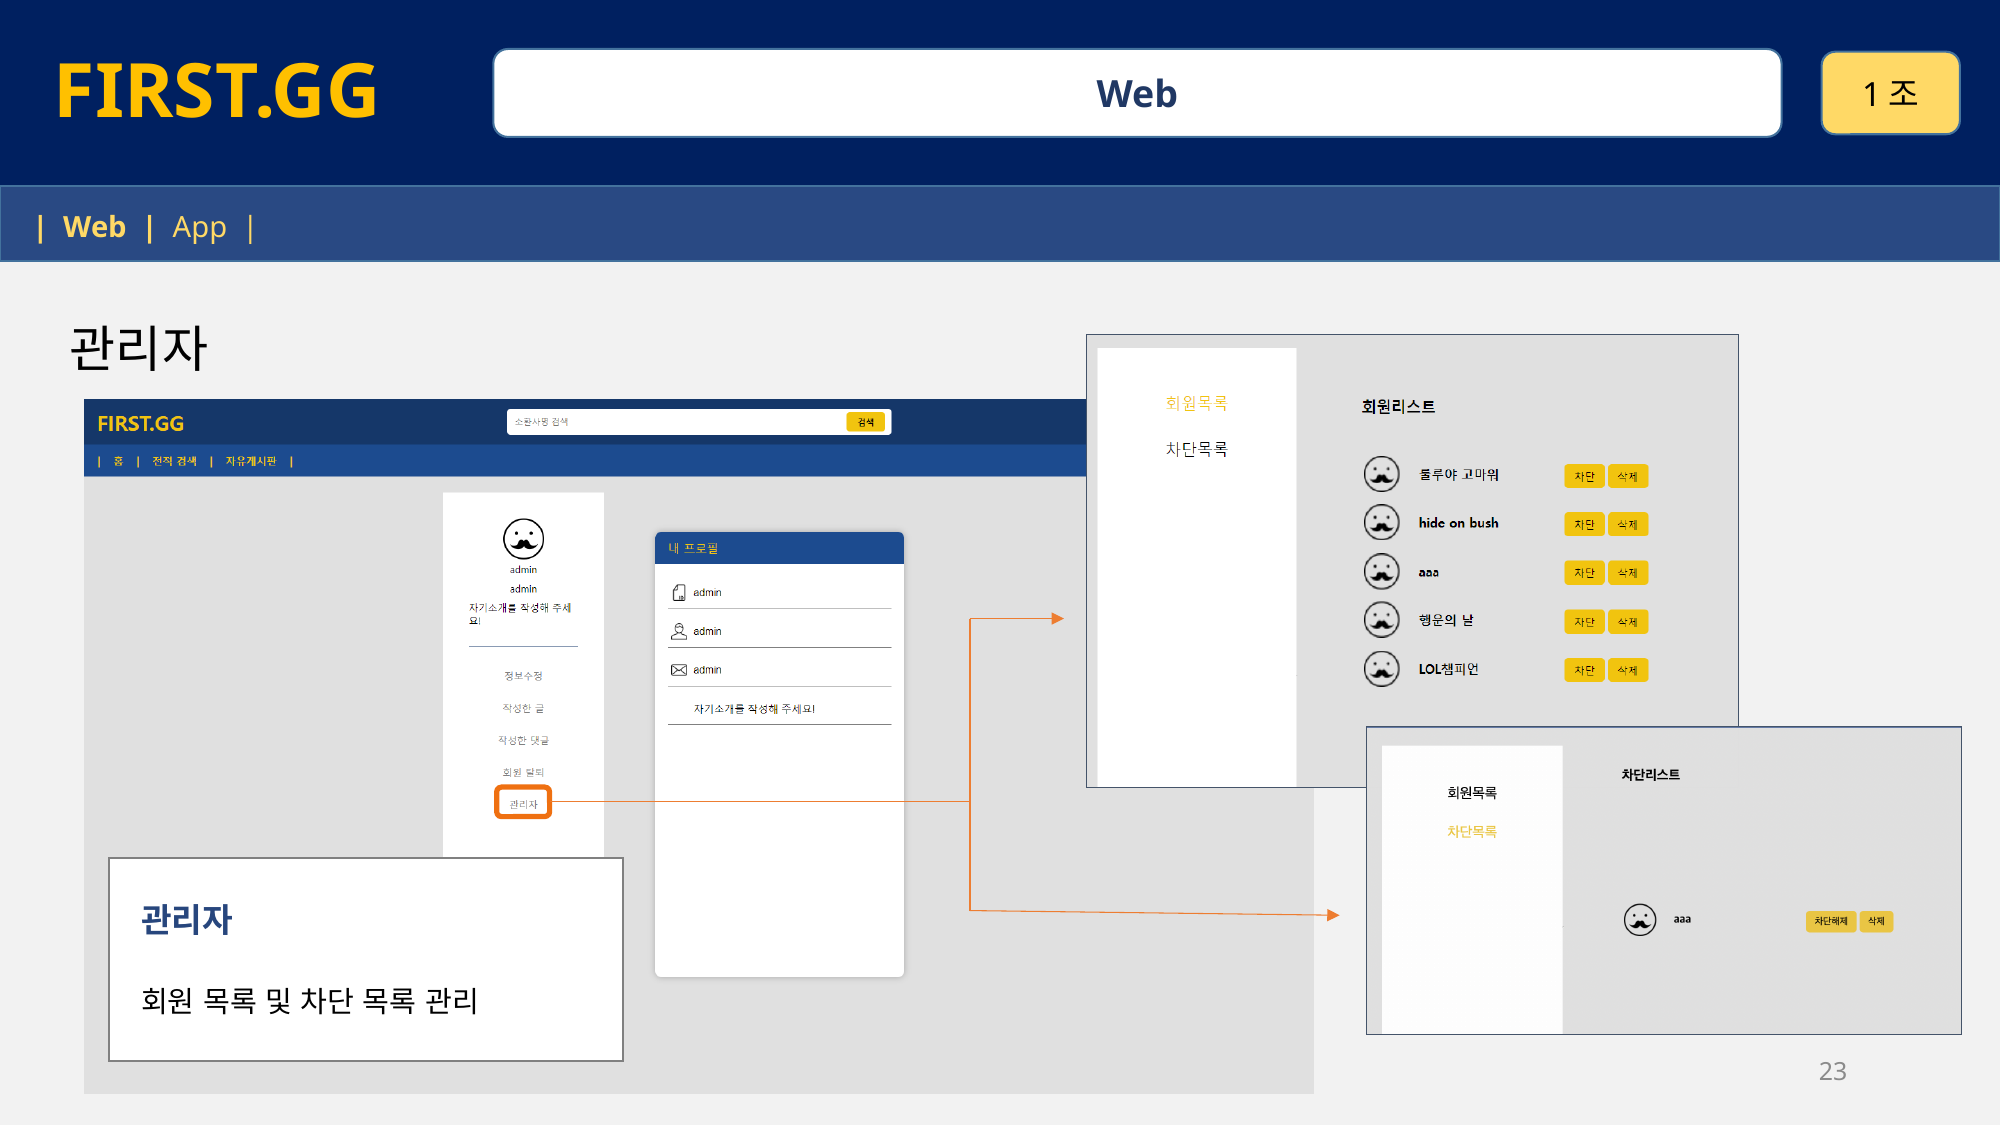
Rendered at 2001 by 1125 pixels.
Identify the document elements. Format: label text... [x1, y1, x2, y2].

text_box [969, 910, 1340, 916]
text_box FIRST.GG [0, 0, 2000, 185]
picture [84, 334, 1962, 1094]
slide_number 23 [1412, 1042, 1863, 1103]
text_box | Web | App | [0, 185, 2000, 262]
text_box 1조 [1820, 50, 1961, 136]
text_box Web [492, 47, 1783, 138]
text_box 관리자 [62, 310, 305, 385]
